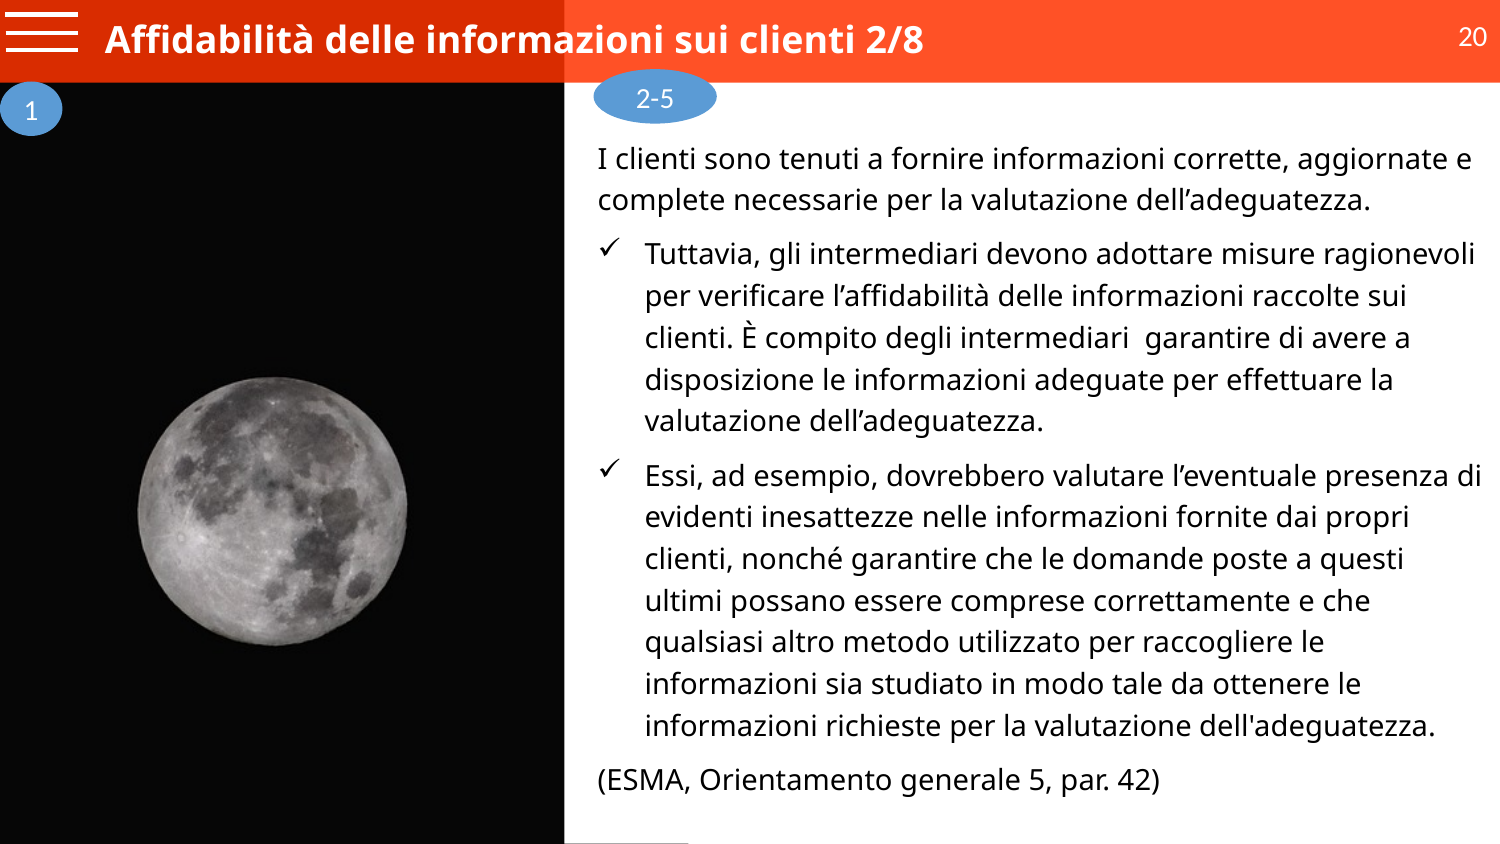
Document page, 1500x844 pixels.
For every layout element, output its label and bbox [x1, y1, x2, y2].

text_box [0, 0, 1500, 83]
text_box [564, 83, 1499, 844]
picture [0, 83, 564, 844]
